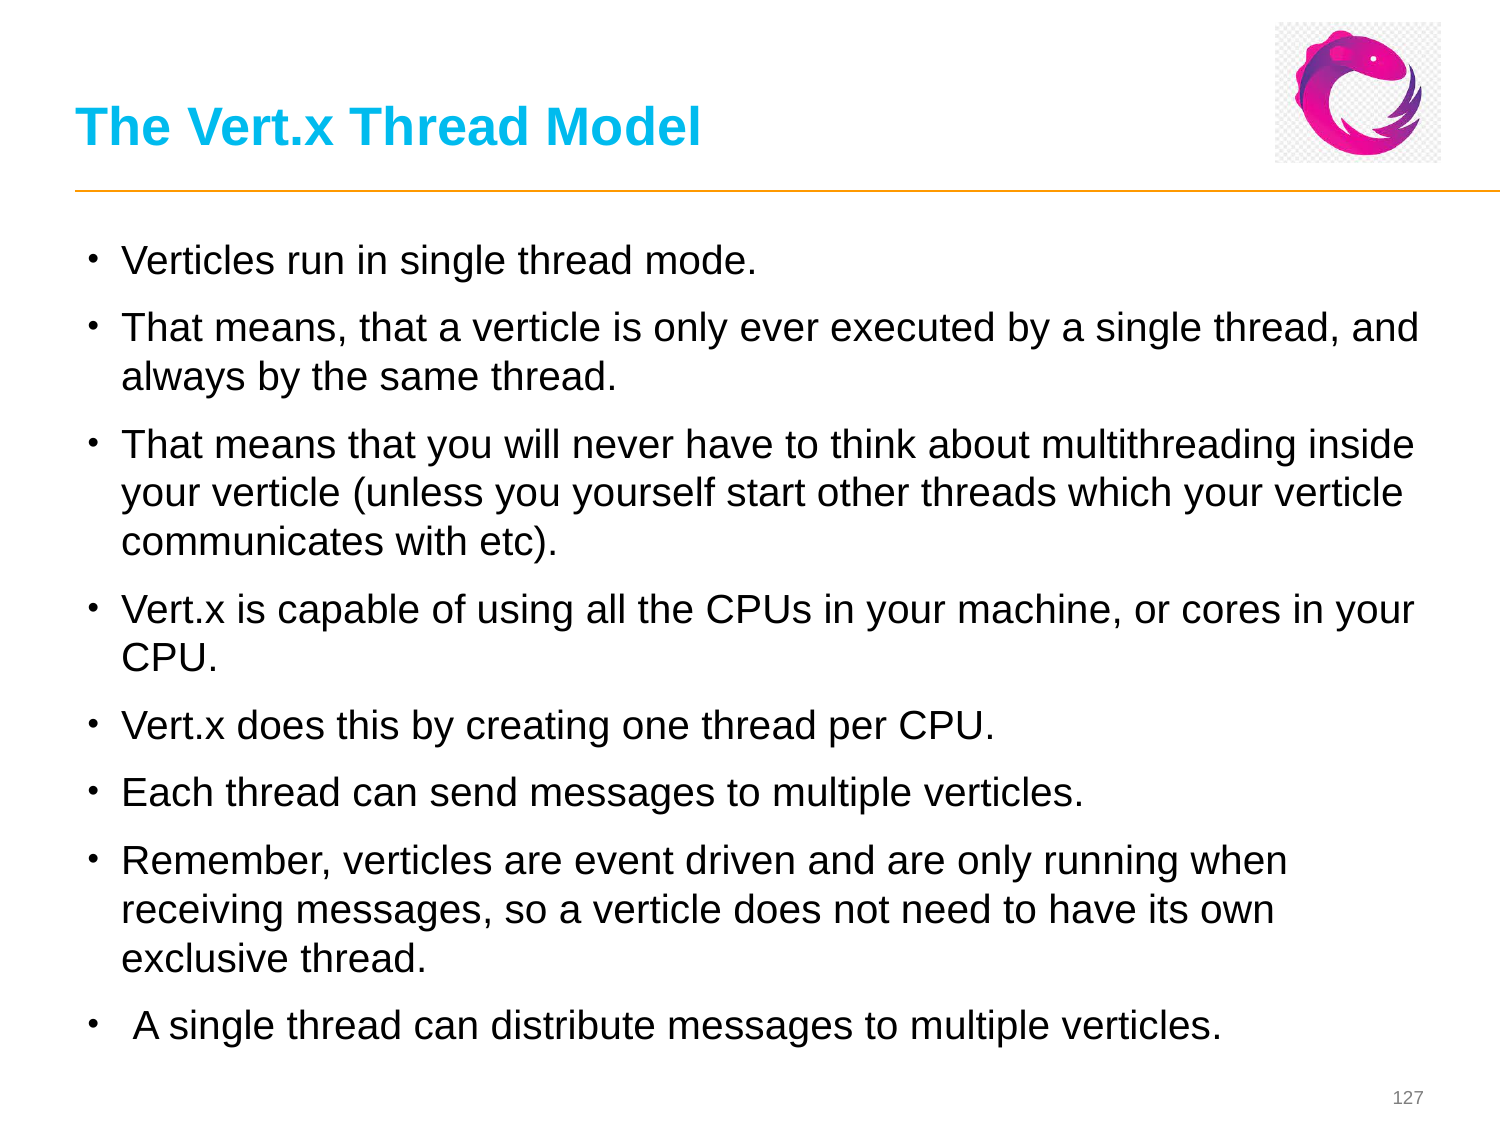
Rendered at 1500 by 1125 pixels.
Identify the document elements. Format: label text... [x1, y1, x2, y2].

picture [1275, 22, 1441, 163]
list Verticles run in single thread mode. That means, that a verticle is only ever executed by a single thread, and always by the same thread. That means that you will never have to think about multithreading inside your verticle (unless you yourself start other threads which your verticle communicates with etc). Vert.x is capable of using all the CPUs in your machine, or cores in your CPU. Vert.x does this by creating one thread per CPU. Each thread can send messages to multiple verticles. Remember, verticles are event driven and are only running when receiving messages, so a verticle does not need to have its own exclusive thread. A single thread can distribute messages to multiple verticles. [87, 233, 1438, 1050]
title The Vert.x Thread Model [75, 27, 1422, 157]
